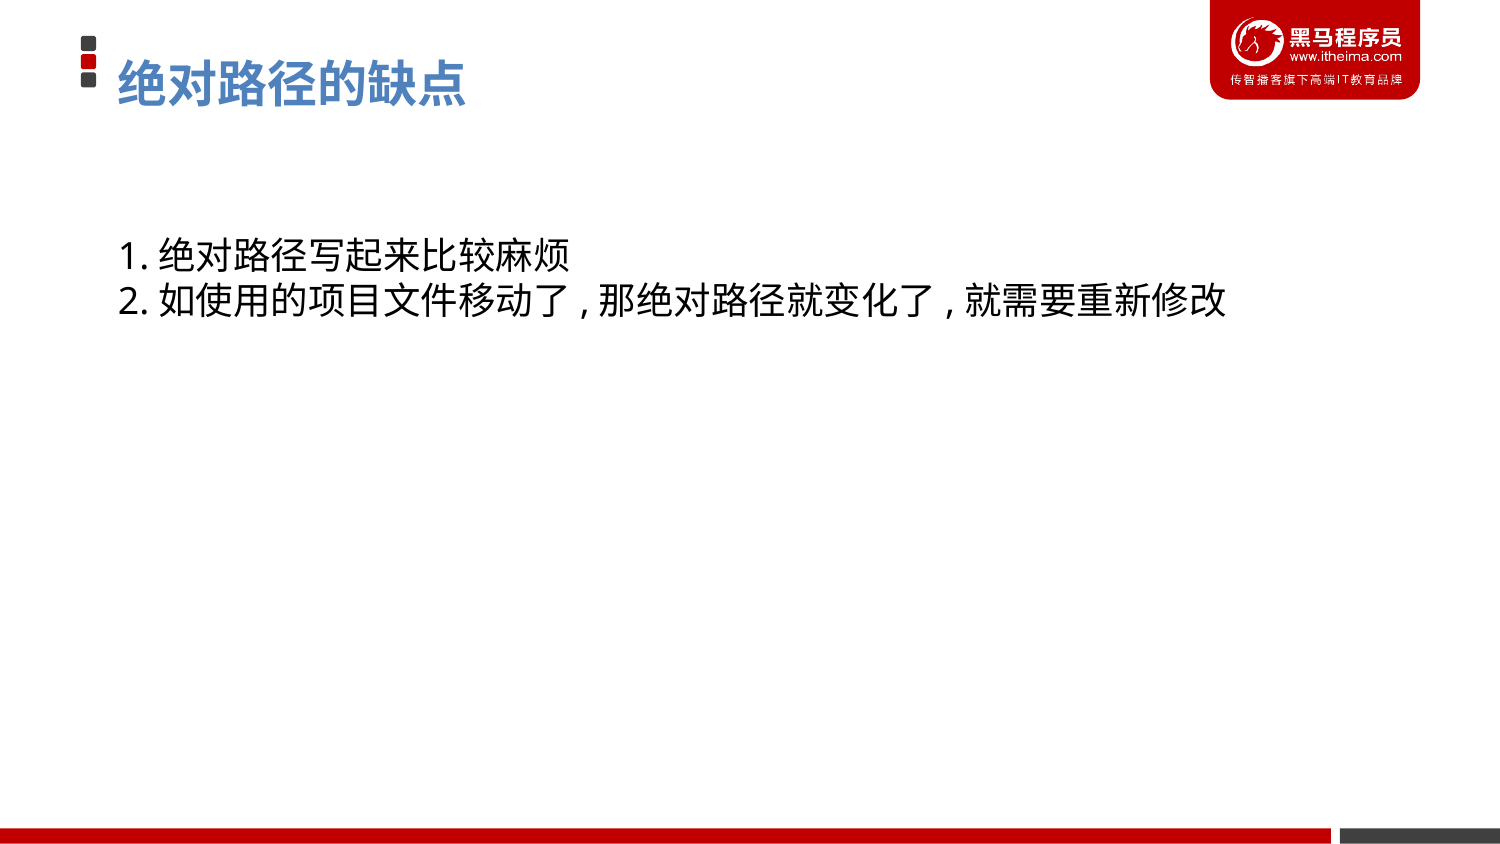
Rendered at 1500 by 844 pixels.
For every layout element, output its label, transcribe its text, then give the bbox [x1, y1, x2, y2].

picture [1212, 8, 1421, 94]
title 绝对路径的缺点 [103, 44, 1397, 208]
list 1.绝对路径写起来比较麻烦 2.如使用的项目文件移动了,那绝对路径就变化了,就需要重新修改 [103, 224, 1397, 760]
